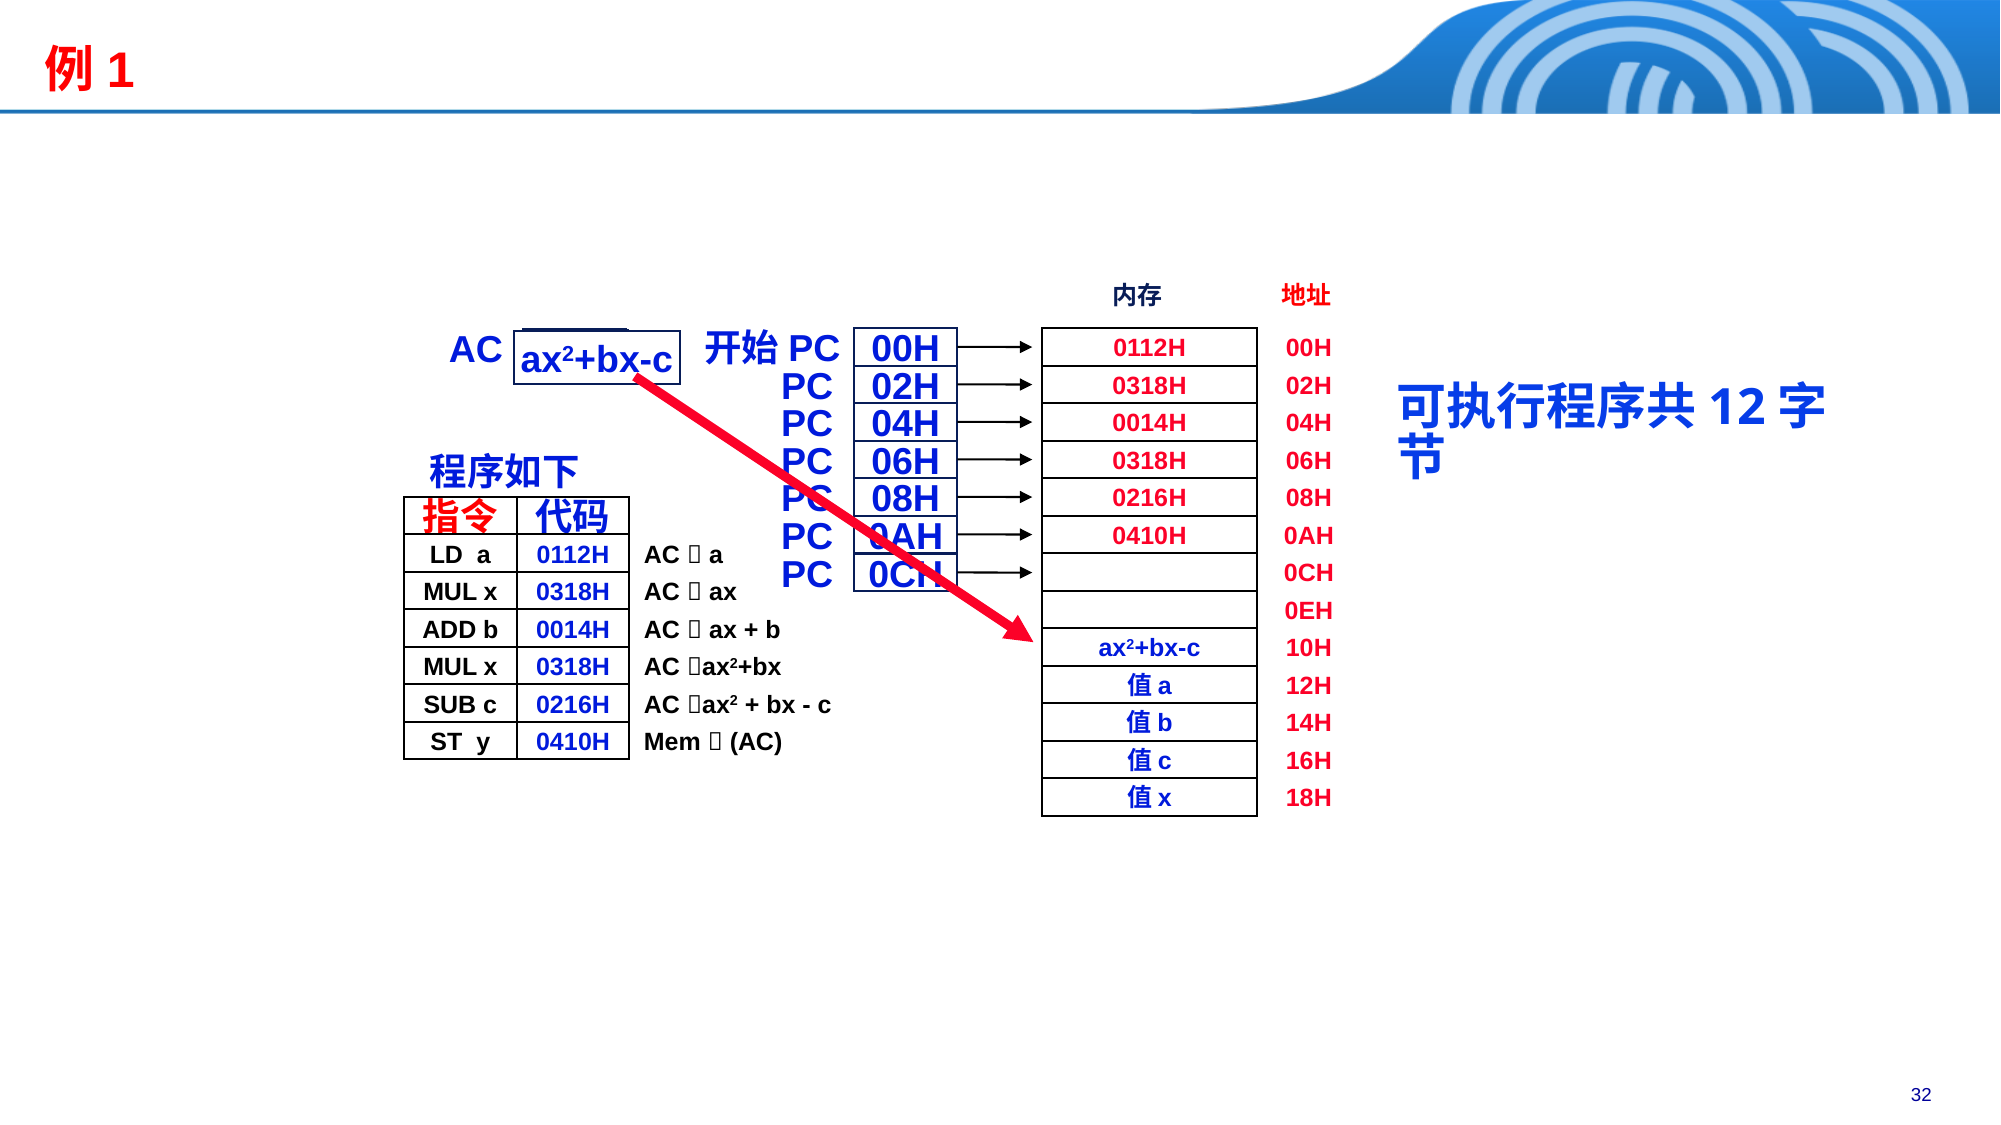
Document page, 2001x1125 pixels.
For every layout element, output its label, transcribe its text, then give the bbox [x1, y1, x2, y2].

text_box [397, 440, 845, 760]
picture [0, 0, 2000, 114]
text_box 例1 [0, 41, 268, 203]
text_box ax2+bx-c [513, 331, 680, 385]
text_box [725, 327, 1033, 366]
text_box AC [428, 329, 523, 367]
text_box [634, 376, 1258, 666]
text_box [760, 365, 1033, 374]
text_box 可执行程序共12字节 [1387, 376, 1892, 493]
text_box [1041, 271, 1383, 816]
